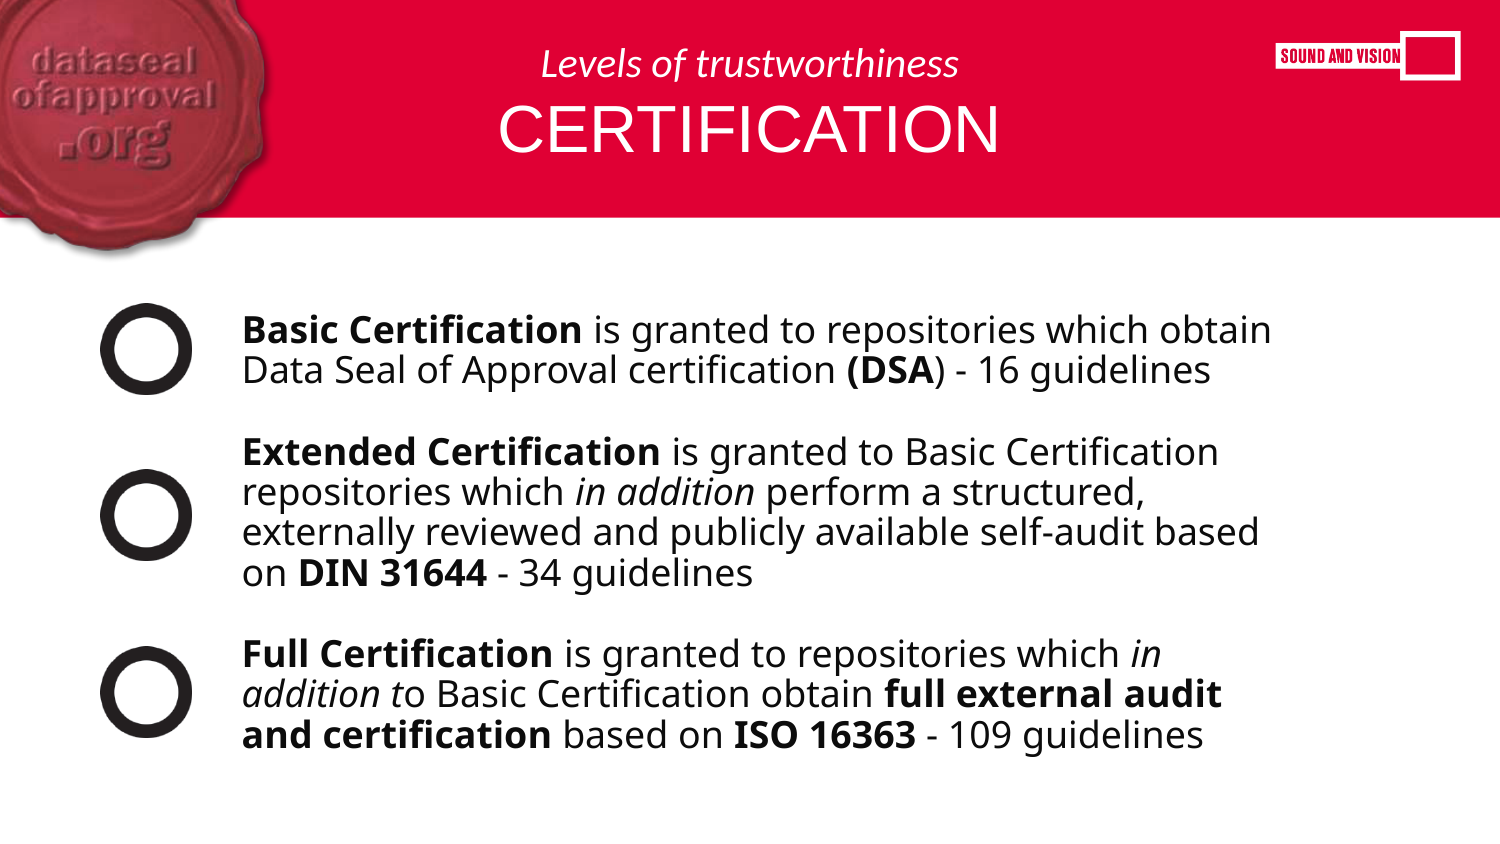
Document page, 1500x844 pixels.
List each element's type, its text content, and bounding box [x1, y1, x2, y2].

title Levels of trustworthiness CERTIFICATION [349, 0, 1500, 218]
picture [0, 0, 345, 396]
picture [100, 468, 192, 561]
picture [100, 646, 192, 738]
text_box Basic Certification is granted to repositories which obtain Data Seal of Approval certification (DSA) - 16 guidelines Extended Certification is granted to Basic Certification repositories which in addition perform a structured, externally reviewed and publicly available self-audit based on DIN 31644 - 34 guidelines Full Certification is granted to repositories which in addition to Basic Certification obtain full external audit and certification based on ISO 16363 - 109 guidelines [226, 303, 1314, 769]
picture [1235, 0, 1500, 151]
